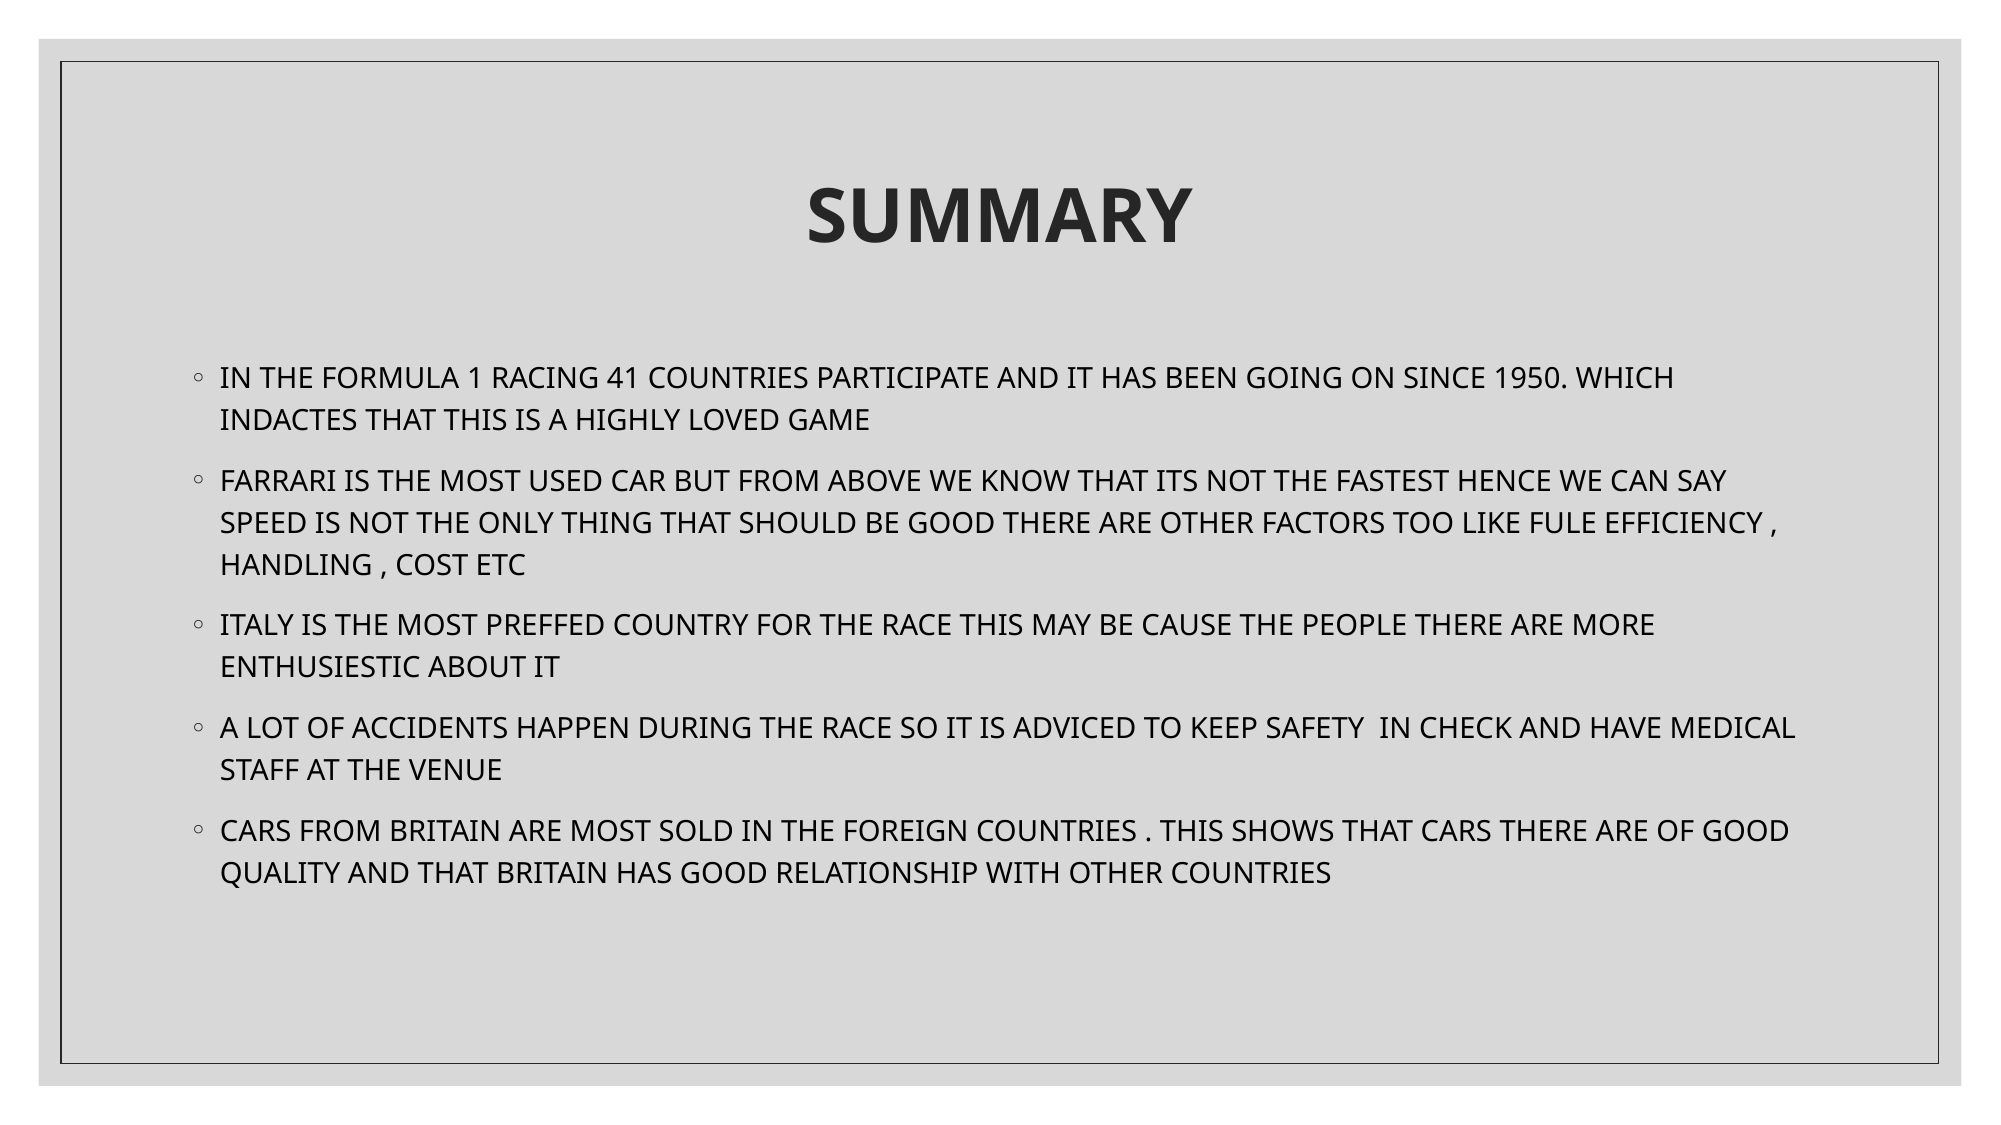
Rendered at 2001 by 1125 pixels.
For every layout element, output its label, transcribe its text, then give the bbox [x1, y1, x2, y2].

list IN THE FORMULA 1 RACING 41 COUNTRIES PARTICIPATE AND IT HAS BEEN GOING ON SINCE 1950. WHICH INDACTES THAT THIS IS A HIGHLY LOVED GAME FARRARI IS THE MOST USED CAR BUT FROM ABOVE WE KNOW THAT ITS NOT THE FASTEST HENCE WE CAN SAY SPEED IS NOT THE ONLY THING THAT SHOULD BE GOOD THERE ARE OTHER FACTORS TOO LIKE FULE EFFICIENCY , HANDLING , COST ETC ITALY IS THE MOST PREFFED COUNTRY FOR THE RACE THIS MAY BE CAUSE THE PEOPLE THERE ARE MORE ENTHUSIESTIC ABOUT IT A LOT OF ACCIDENTS HAPPEN DURING THE RACE SO IT IS ADVICED TO KEEP SAFETY IN CHECK AND HAVE MEDICAL STAFF AT THE VENUE CARS FROM BRITAIN ARE MOST SOLD IN THE FOREIGN COUNTRIES . THIS SHOWS THAT CARS THERE ARE OF GOOD QUALITY AND THAT BRITAIN HAS GOOD RELATIONSHIP WITH OTHER COUNTRIES [174, 345, 1825, 977]
title SUMMARY [174, 105, 1825, 331]
